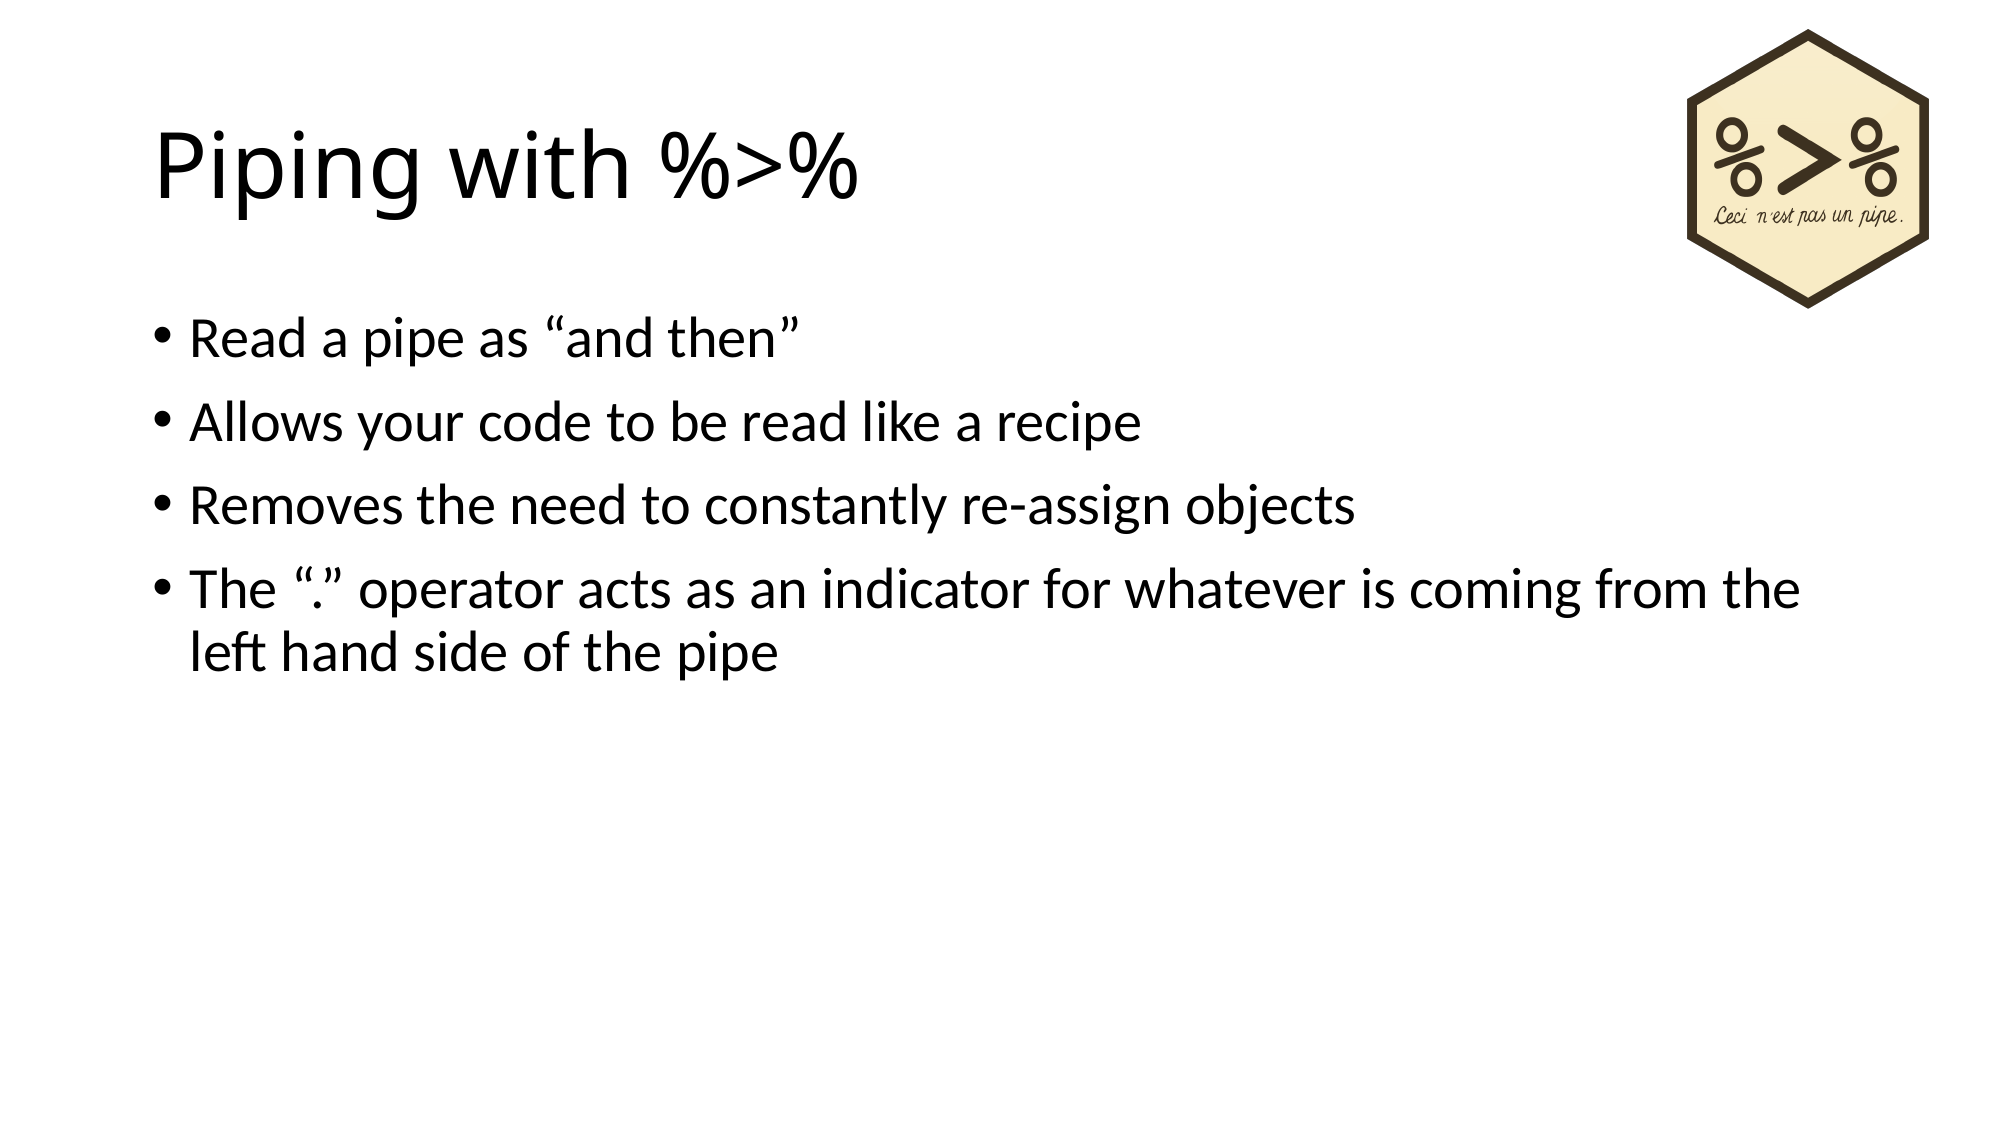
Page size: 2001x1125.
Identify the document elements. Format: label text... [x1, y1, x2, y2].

title Piping with %>% [137, 59, 1686, 278]
picture [1686, 28, 1929, 309]
list Read a pipe as “and then” Allows your code to be read like a recipe Removes the need to constantly re-assign objects The “.” operator acts as an indicator for whatever is coming from the left hand side of the pipe [137, 299, 1863, 1014]
